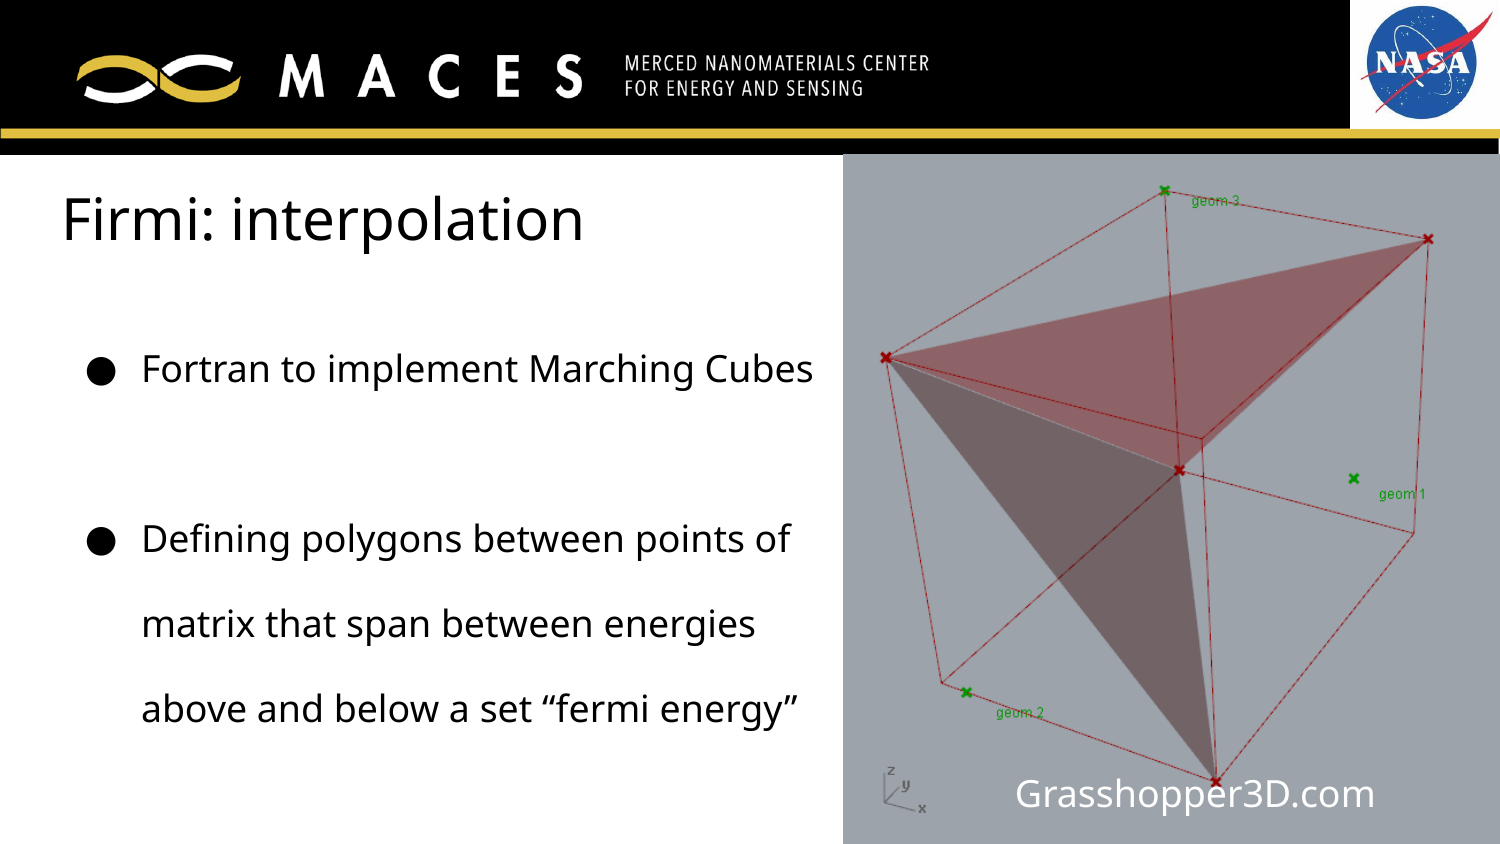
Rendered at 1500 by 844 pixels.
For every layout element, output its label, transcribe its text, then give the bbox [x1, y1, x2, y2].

title Firmi: interpolation [46, 166, 838, 261]
picture [0, 0, 1500, 844]
list Fortran to implement Marching Cubes Defining polygons between points of matrix that span between energies above and below a set “fermi energy” Grasshopper3D.com [51, 322, 838, 844]
